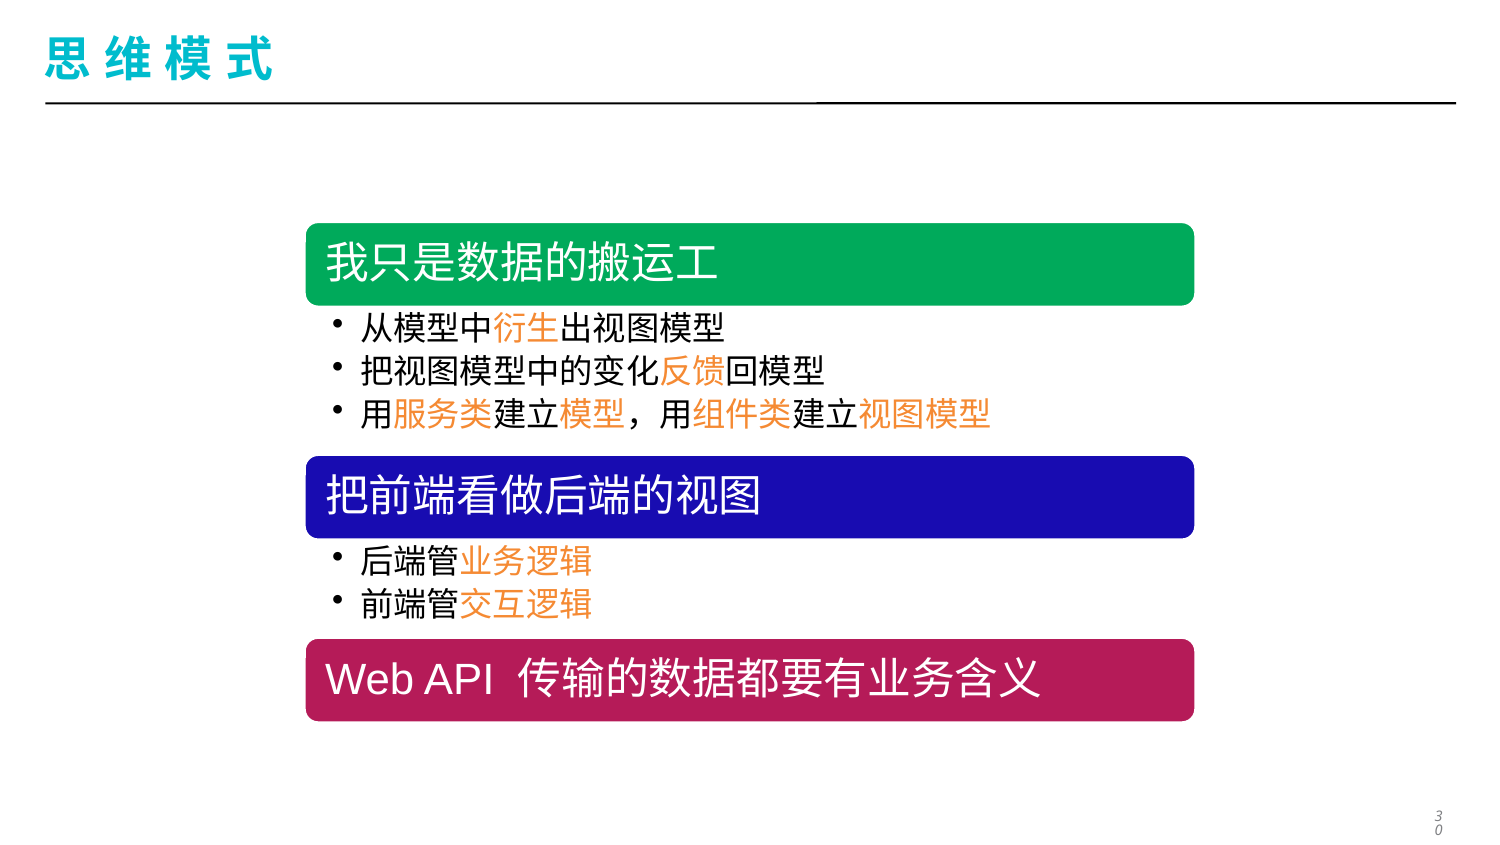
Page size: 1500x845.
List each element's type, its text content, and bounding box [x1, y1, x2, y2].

slide_number 30 [1425, 801, 1457, 827]
title 思维模式 [43, 26, 1457, 89]
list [303, 209, 1197, 736]
